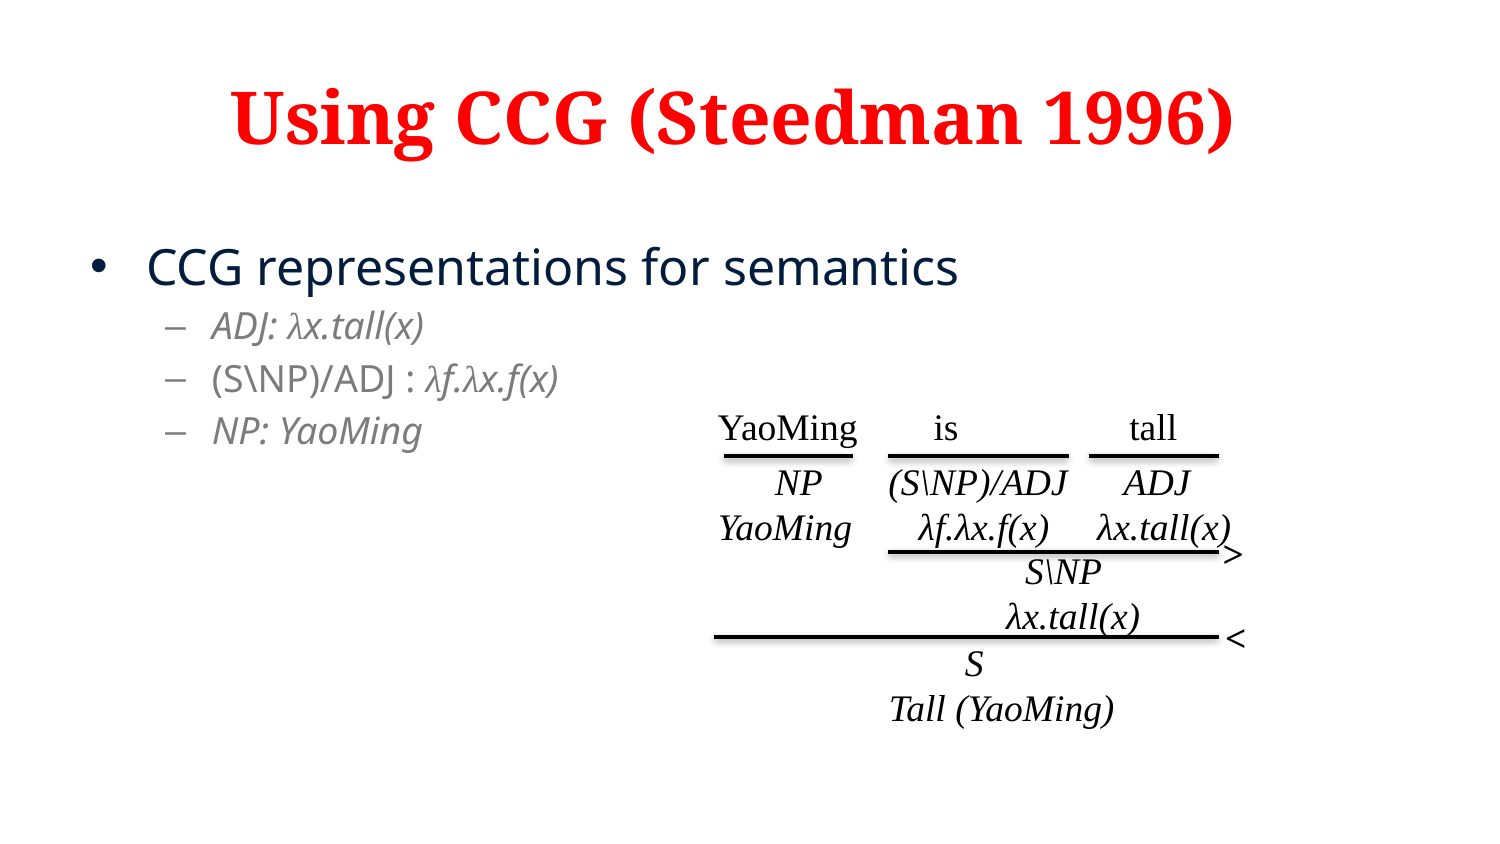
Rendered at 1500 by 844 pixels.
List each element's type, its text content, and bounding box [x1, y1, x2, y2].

text_box YaoMing is tall [702, 395, 1332, 456]
list CCG representations for semantics ADJ: λx.tall(x) (S\NP)/ADJ : λf.λx.f(x) NP: YaoMing [75, 227, 1425, 496]
text_box S Tall (YaoMing) [703, 631, 1284, 737]
title Using CCG (Steedman 1996) [41, 64, 1425, 180]
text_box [887, 522, 1238, 584]
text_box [713, 606, 1241, 668]
text_box S\NP λx.tall(x) [725, 539, 1307, 645]
text_box NP (S\NP)/ADJ ADJ YaoMing λf.λx.f(x) λx.tall(x) [703, 450, 1284, 556]
